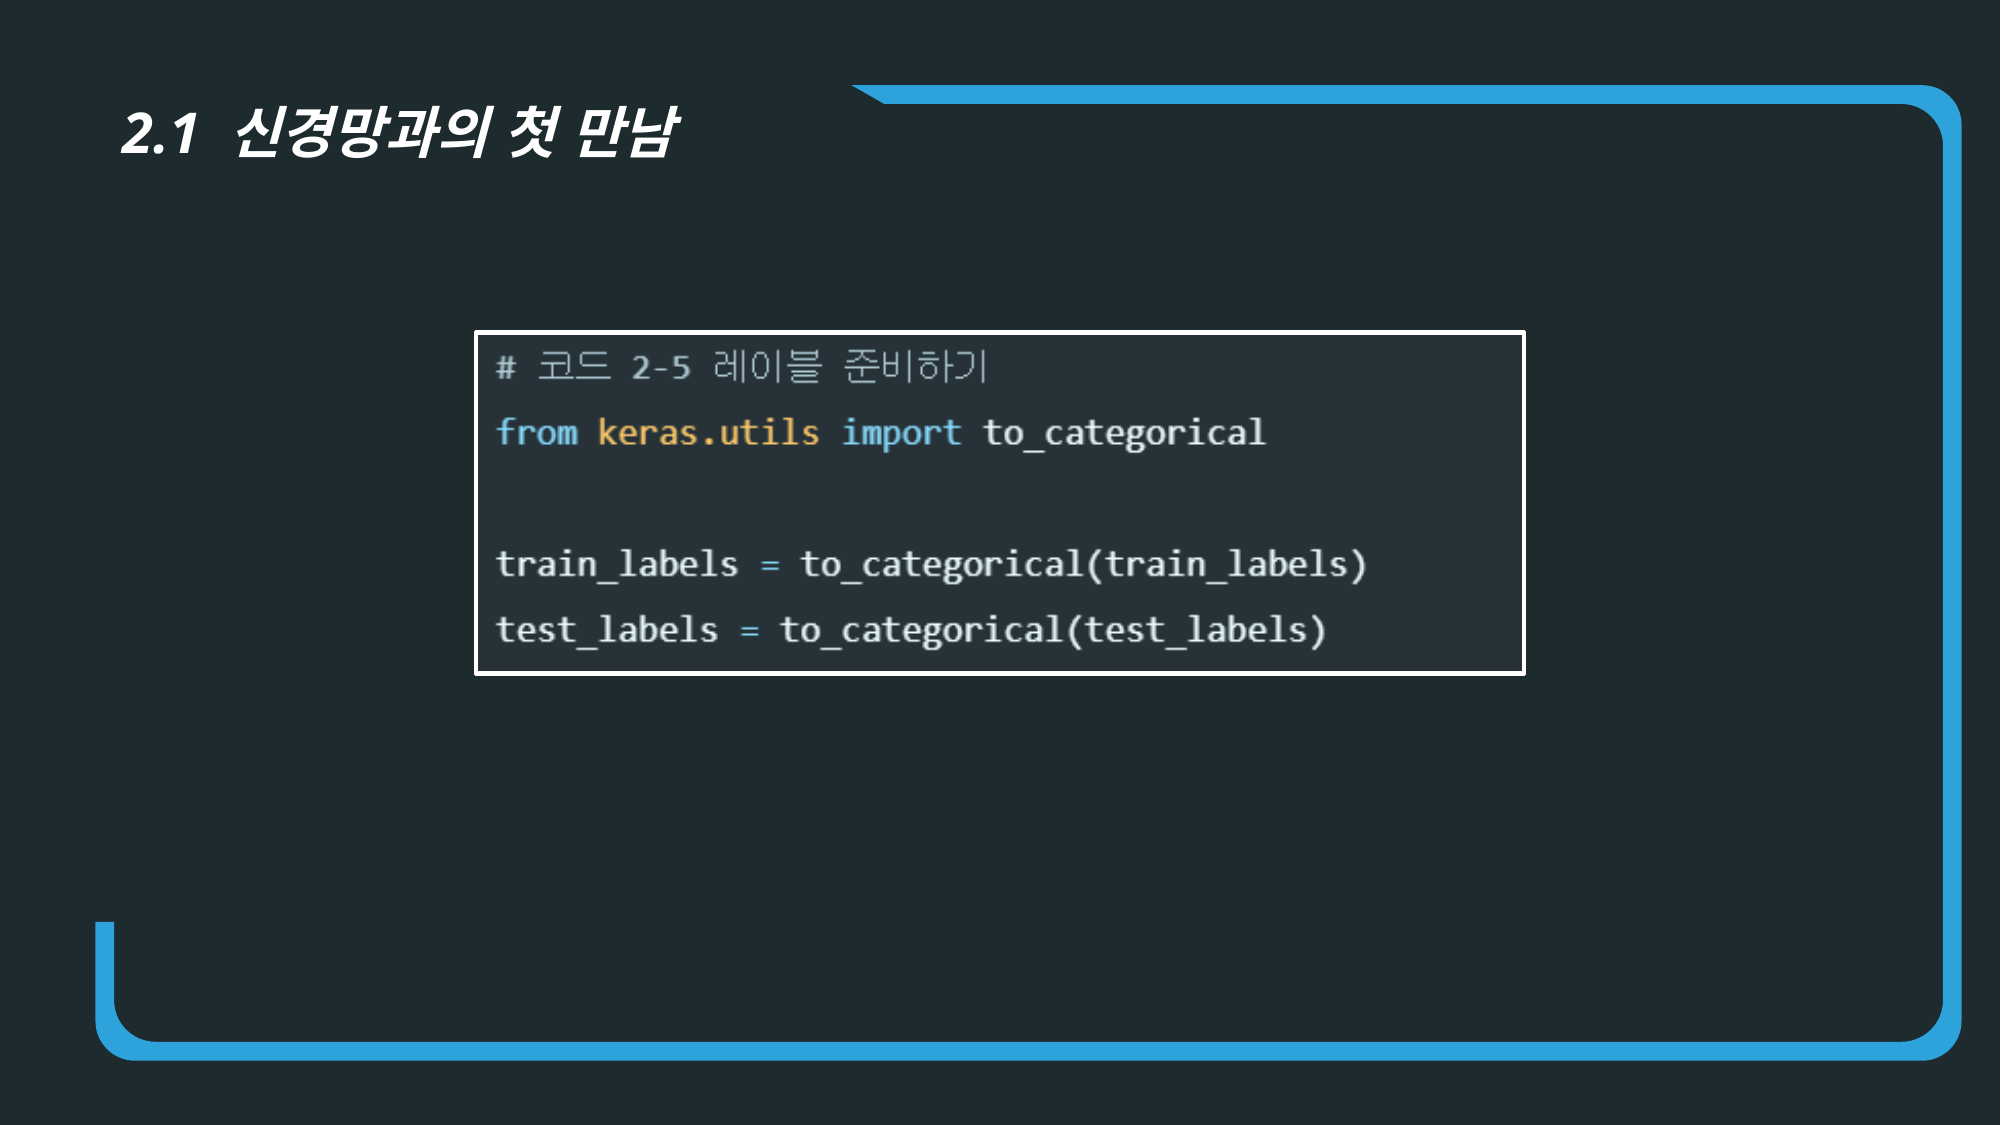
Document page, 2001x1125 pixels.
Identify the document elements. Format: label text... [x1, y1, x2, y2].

text_box [94, 84, 1963, 1062]
text_box 2.1 신경망과의 첫 만남 [83, 56, 715, 173]
picture [478, 334, 1522, 671]
